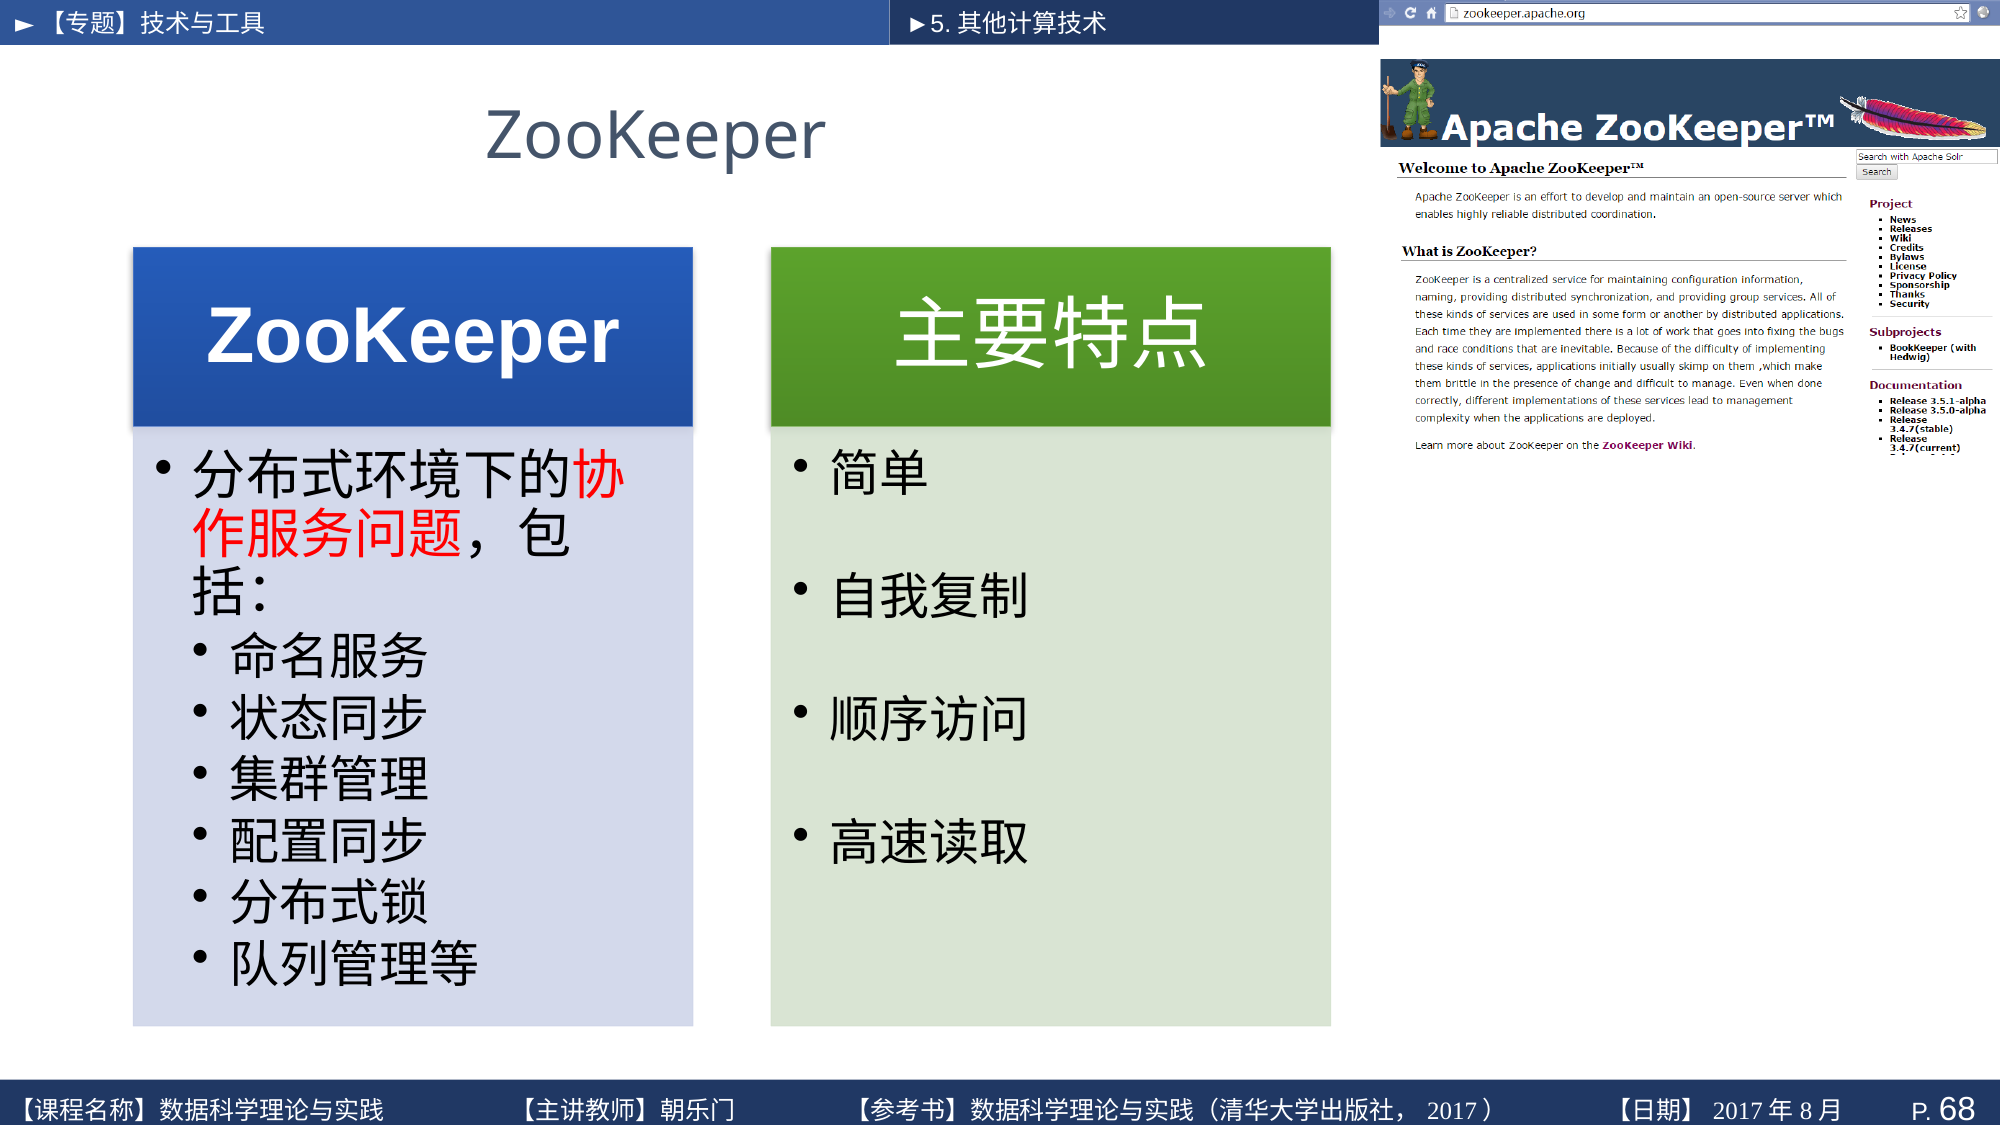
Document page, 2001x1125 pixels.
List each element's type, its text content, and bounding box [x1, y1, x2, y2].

list ►5.其他计算技术 [890, 0, 1249, 43]
picture [1379, 0, 2000, 455]
list ►【专题】技术与工具 [0, 0, 725, 43]
title ZooKeeper [64, 64, 1249, 200]
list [133, 245, 1331, 1028]
